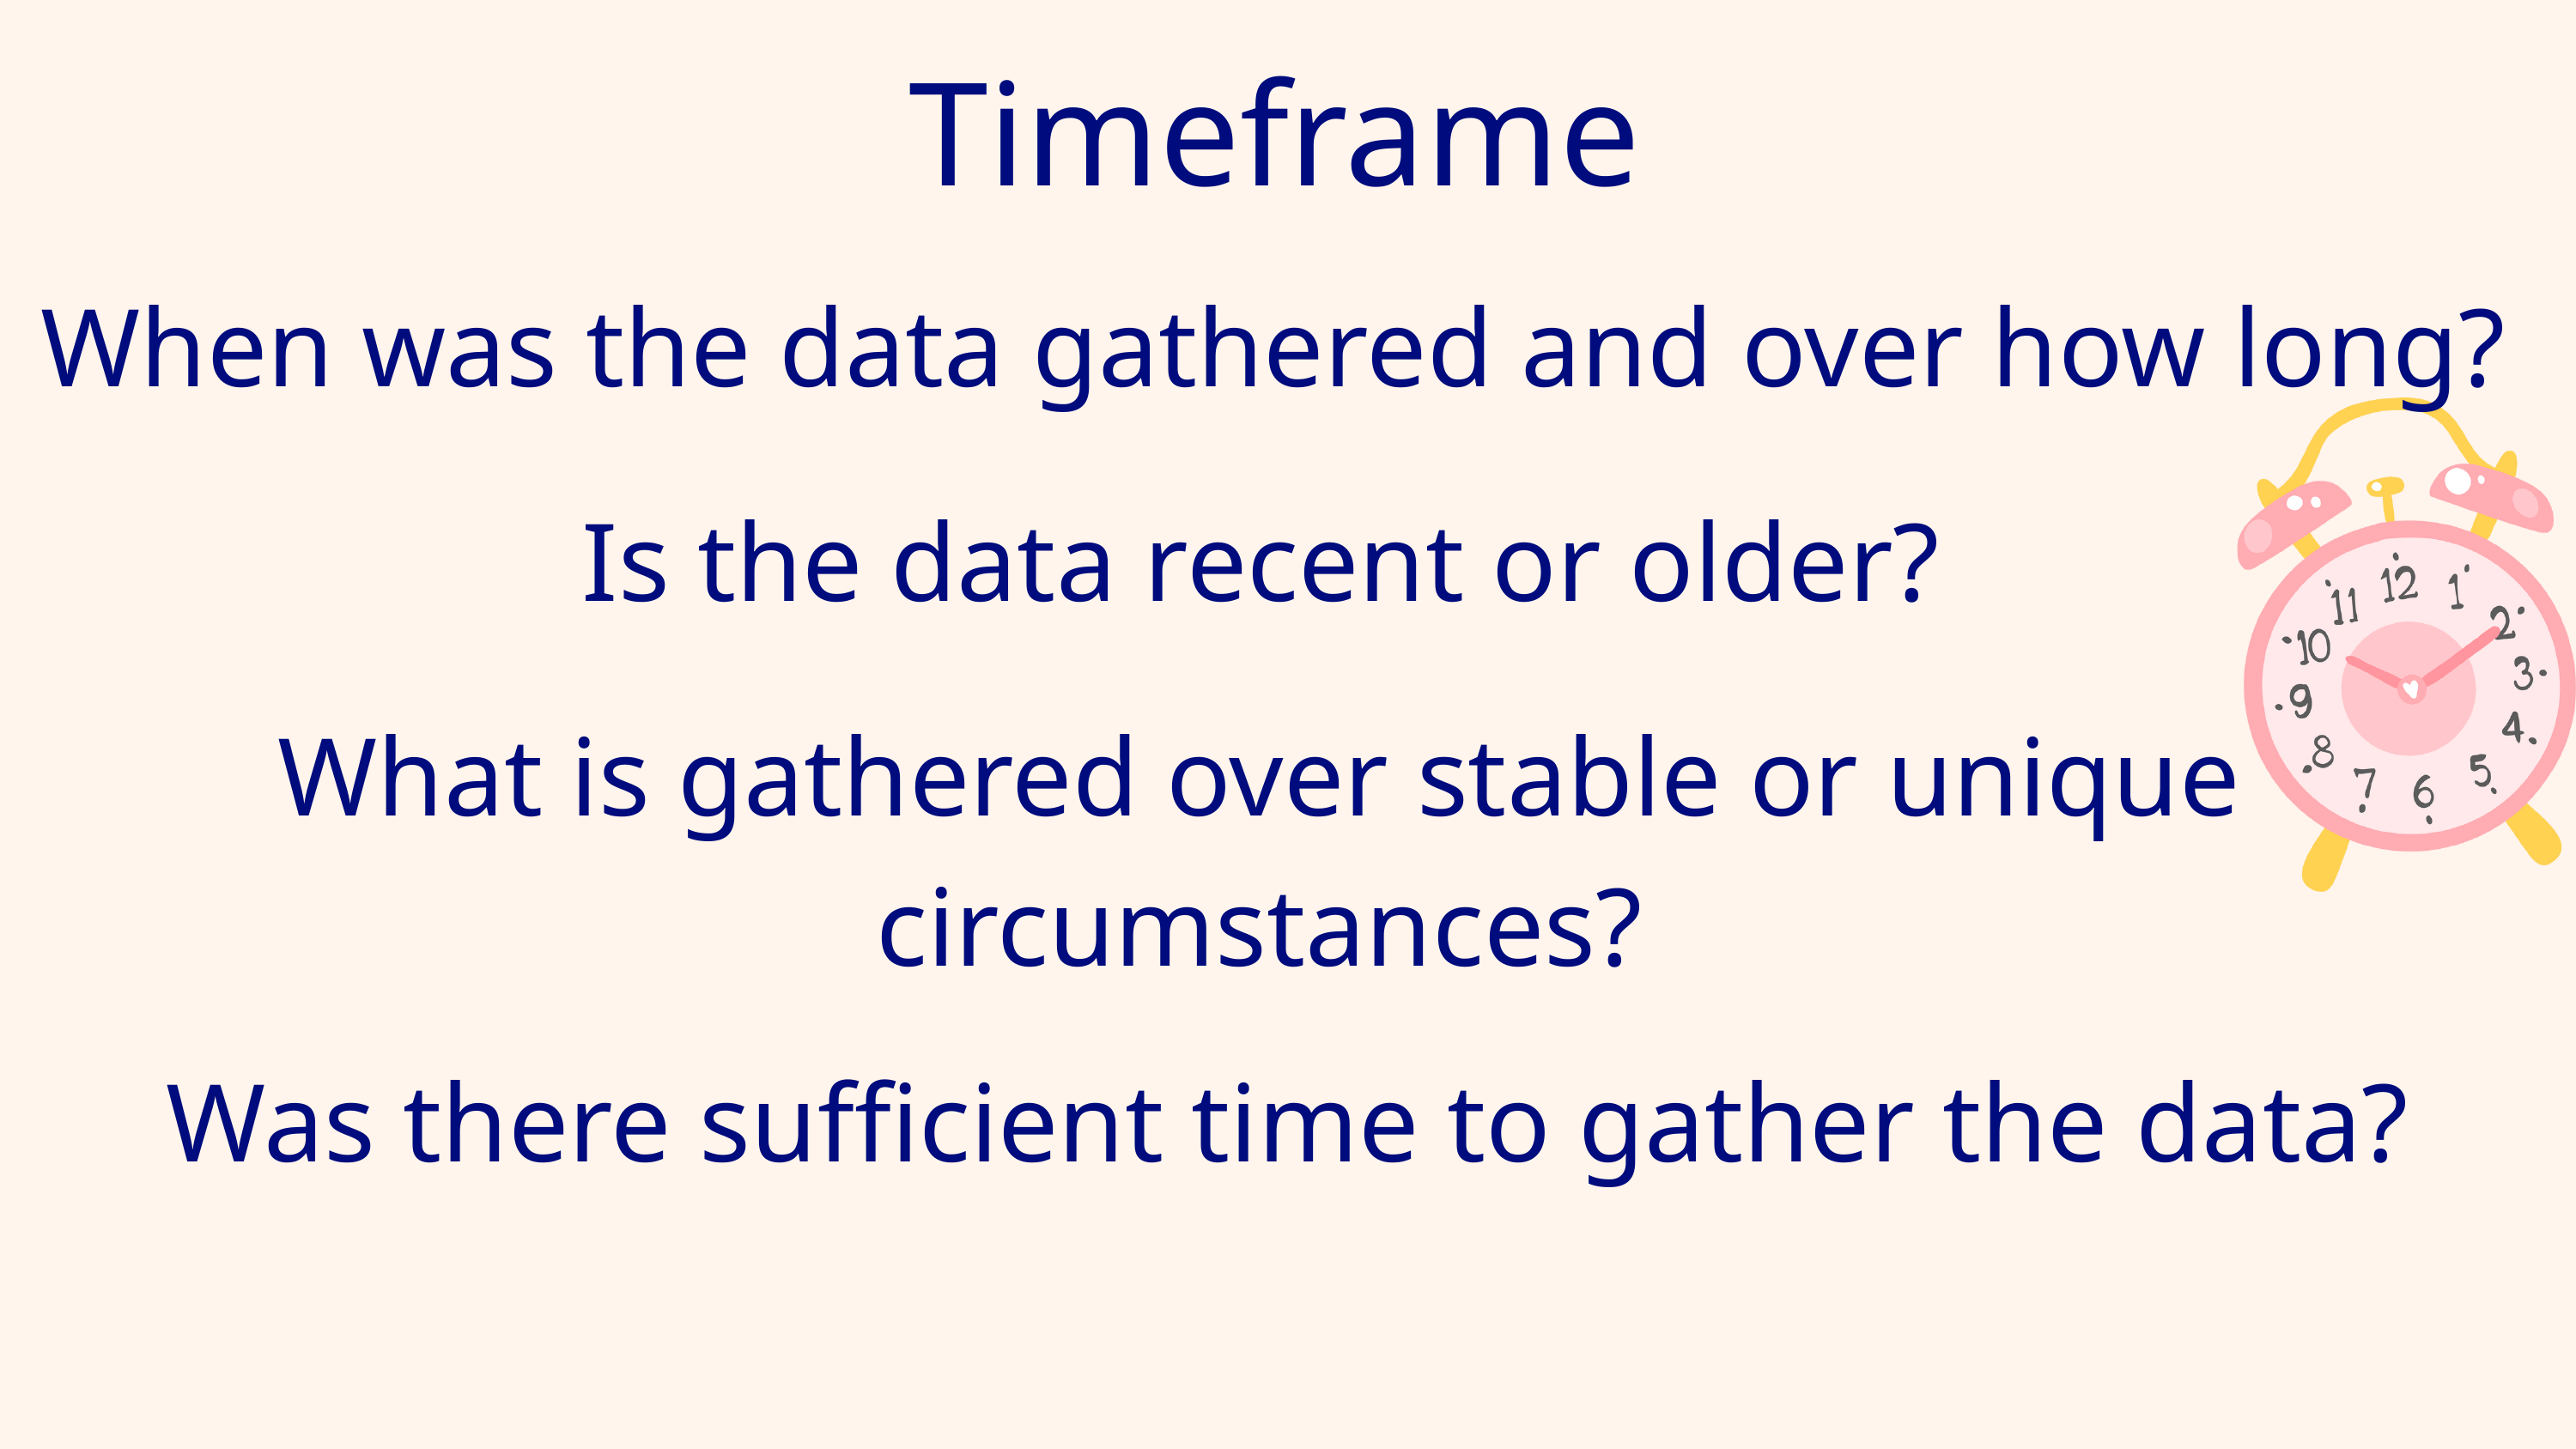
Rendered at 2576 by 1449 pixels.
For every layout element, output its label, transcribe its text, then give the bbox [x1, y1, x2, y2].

text_box Timeframe [890, 14, 1659, 215]
text_box When was the data gathered and over how long? [0, 258, 2548, 409]
text_box What is gathered over stable or unique circumstances? [0, 687, 2519, 988]
text_box [2237, 397, 2576, 892]
text_box Was there sufficient time to gather the data? [137, 1033, 2439, 1184]
text_box Is the data recent or older? [547, 472, 1976, 623]
